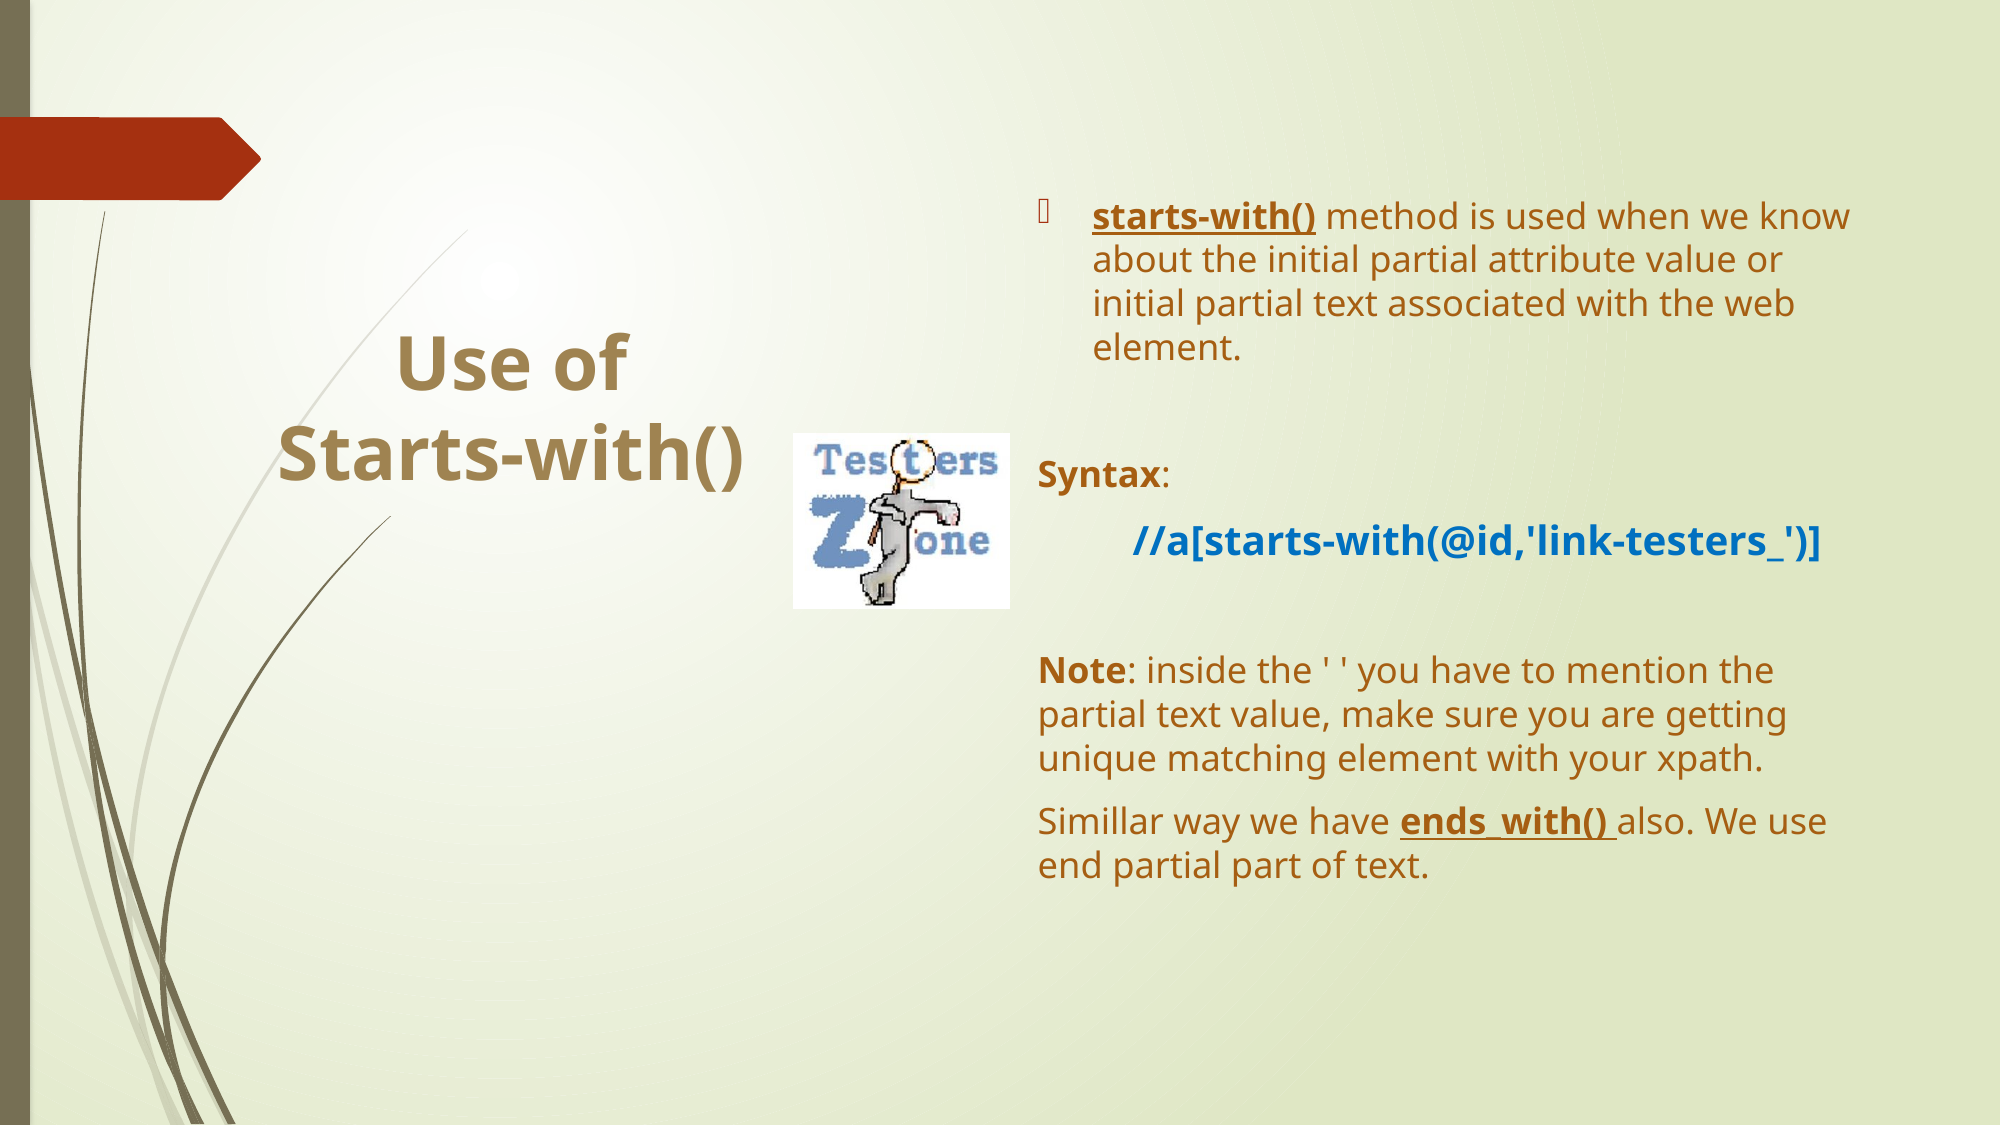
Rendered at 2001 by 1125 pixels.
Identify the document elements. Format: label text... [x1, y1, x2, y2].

title Use of Starts-with() [180, 307, 842, 836]
picture [793, 433, 1010, 609]
list starts-with() method is used when we know about the initial partial attribute value or initial partial text associated with the web element. Syntax: //a[starts-with(@id,'link-testers_')] Note: inside the ' ' you have to mention the partial text value, make sure you are getting unique matching element with your xpath. Simillar way we have ends_with() also. We use end partial part of text. [1022, 185, 1879, 900]
